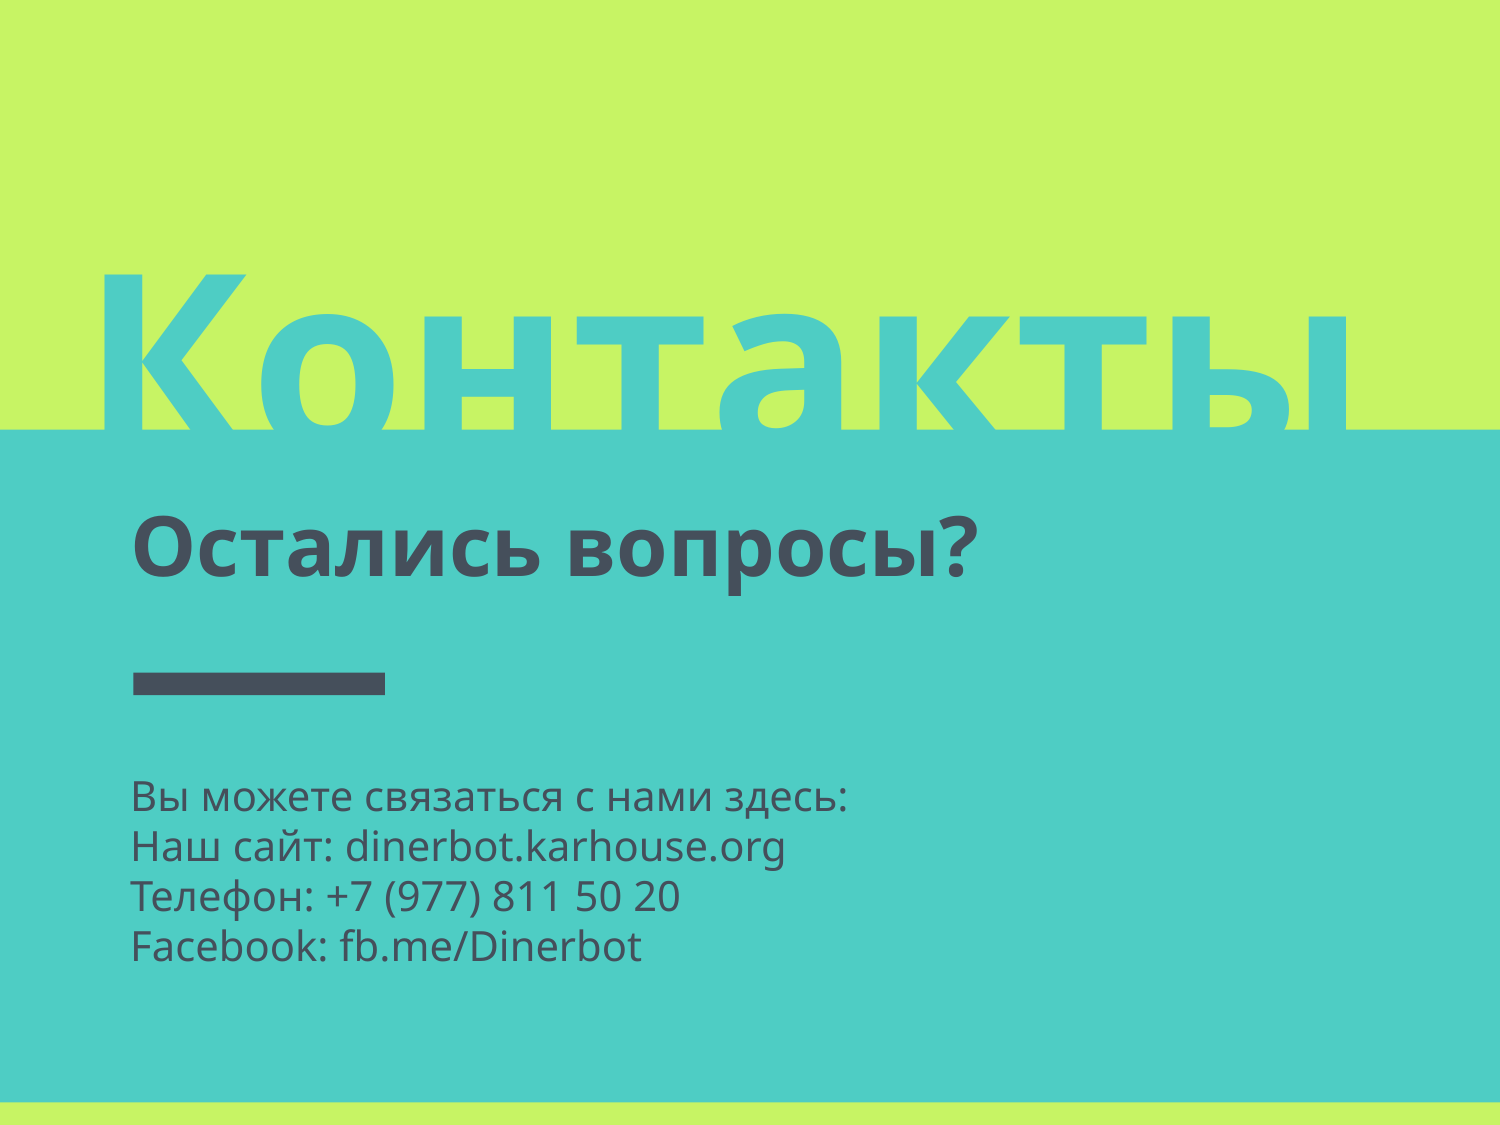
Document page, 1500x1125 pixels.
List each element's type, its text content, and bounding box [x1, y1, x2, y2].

text_box [133, 672, 385, 696]
title Контакты [67, 264, 1432, 519]
list Вы можете связаться с нами здесь: Наш сайт: dinerbot.karhouse.org Телефон: +7 (977) 811 50 20 Facebook: fb.me/Dinerbot [115, 754, 1209, 1065]
subtitle Остались вопросы? [115, 478, 1105, 616]
text_box [0, 0, 1500, 430]
